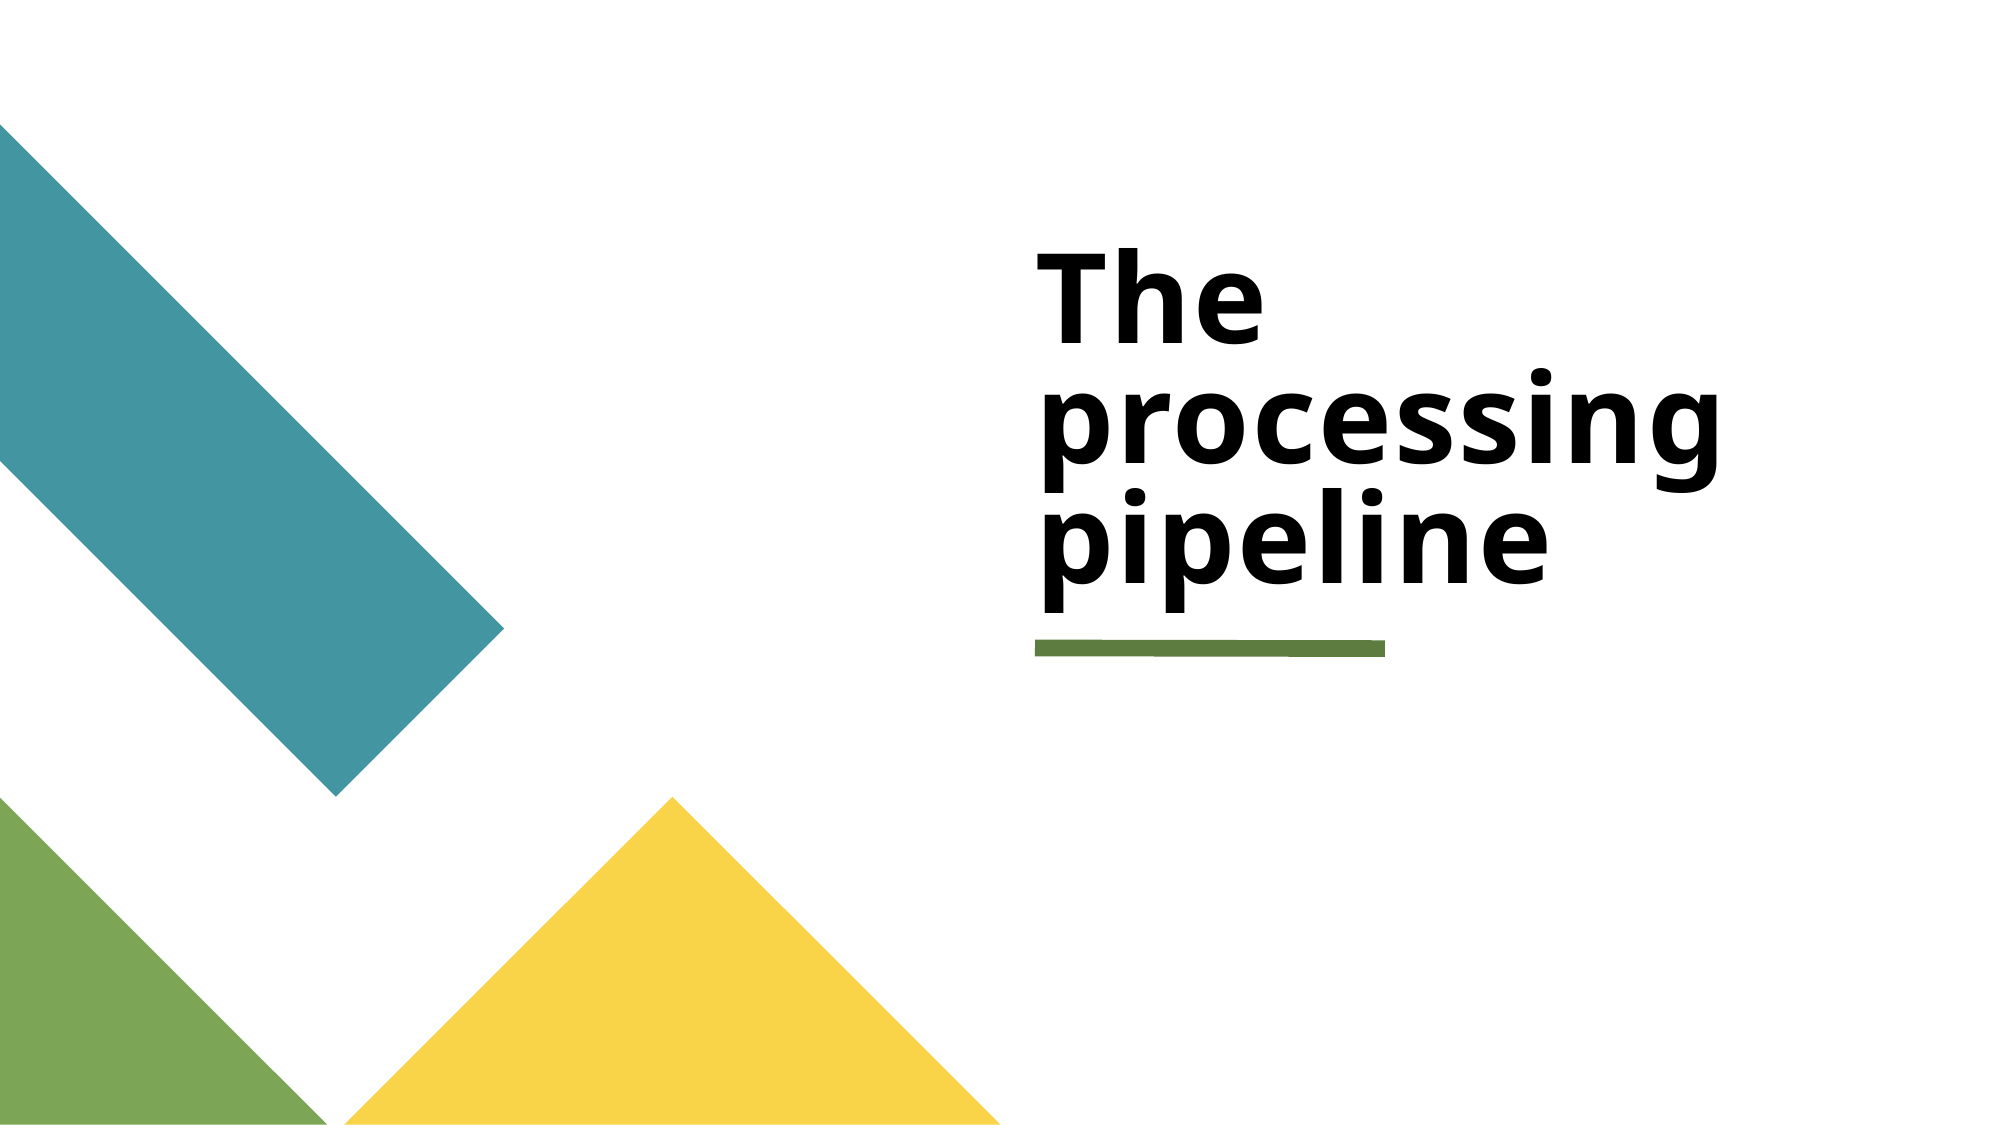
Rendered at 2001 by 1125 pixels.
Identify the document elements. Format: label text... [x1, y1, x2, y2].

title The processing pipeline [1035, 67, 1936, 608]
